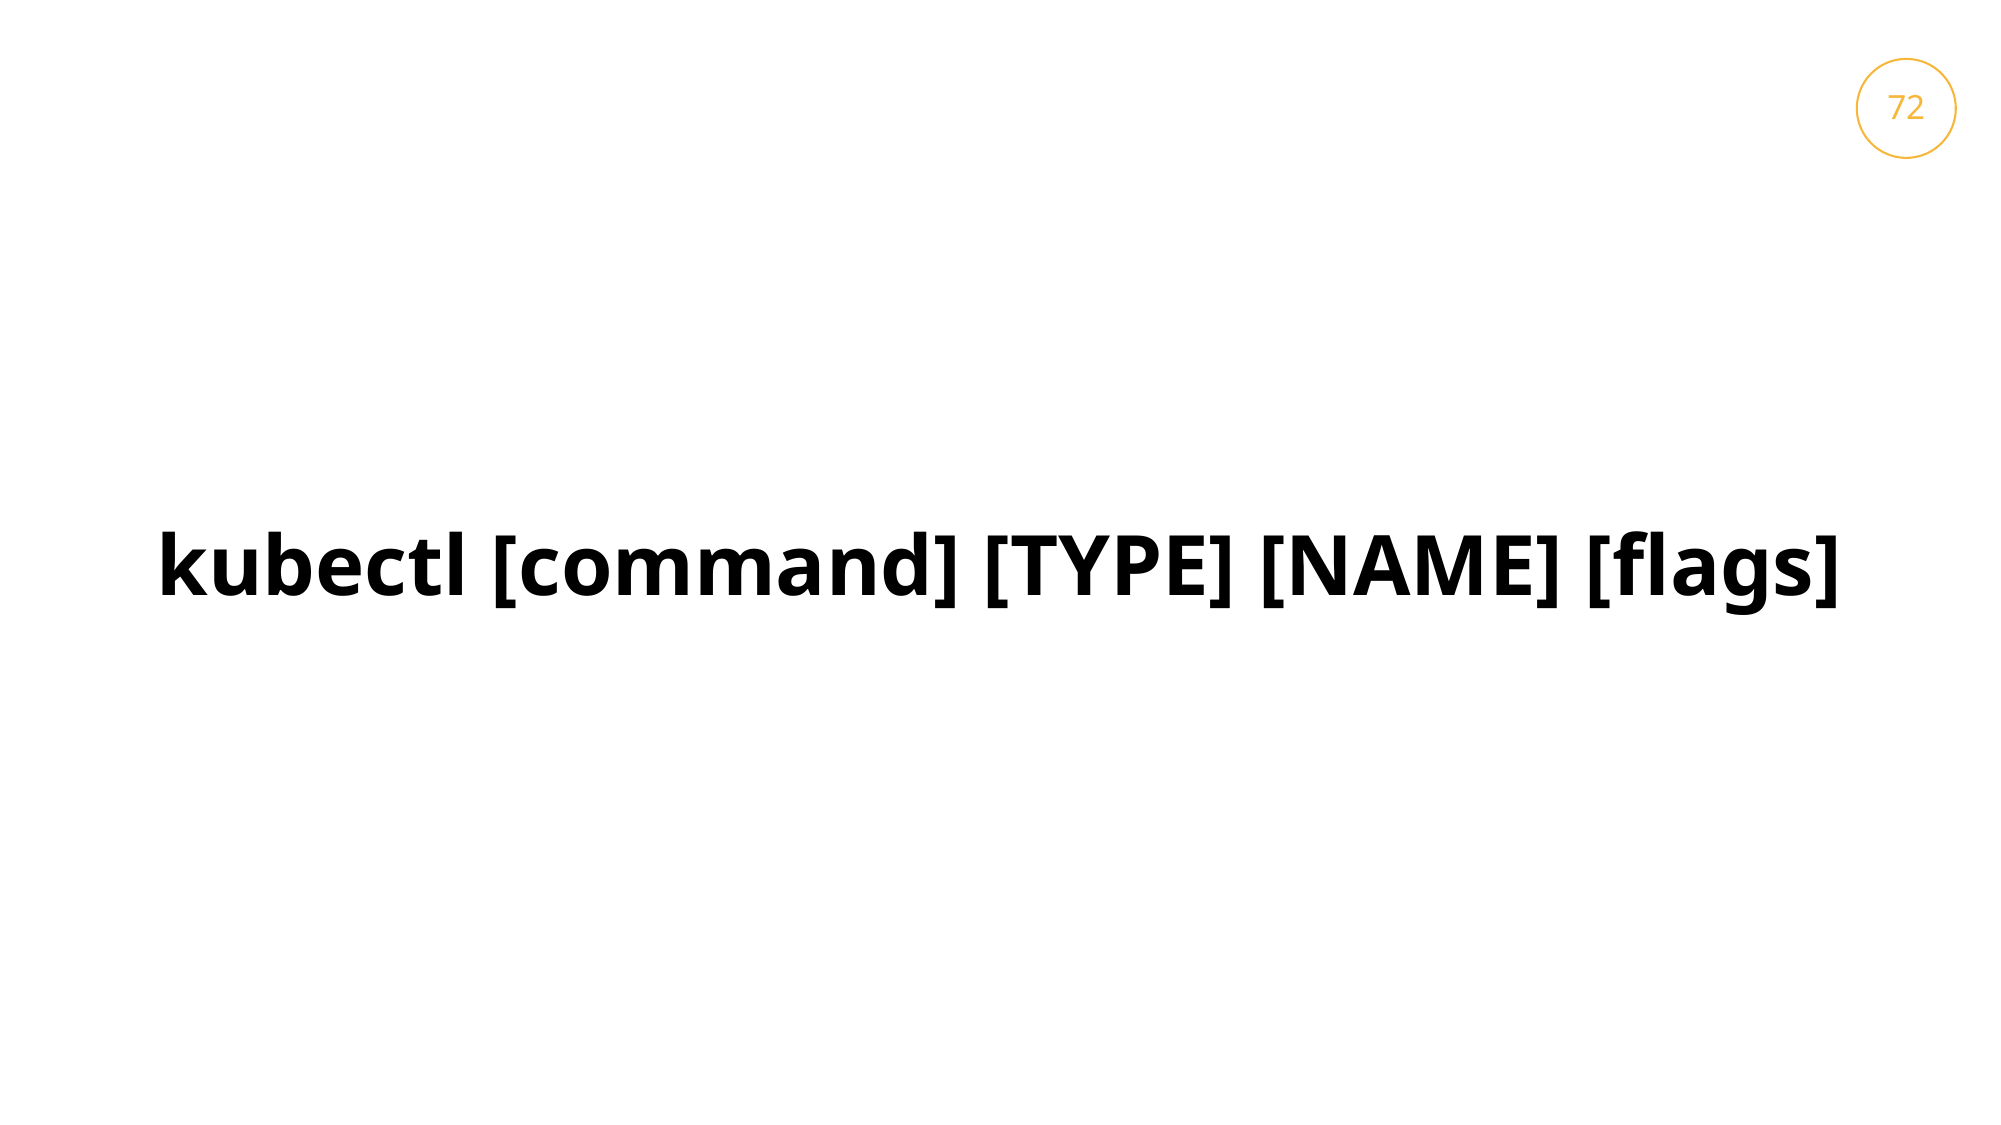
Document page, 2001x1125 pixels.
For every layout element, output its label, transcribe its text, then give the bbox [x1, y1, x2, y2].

text_box kubectl [command] [TYPE] [NAME] [flags] [141, 504, 1858, 620]
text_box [1856, 58, 1956, 158]
